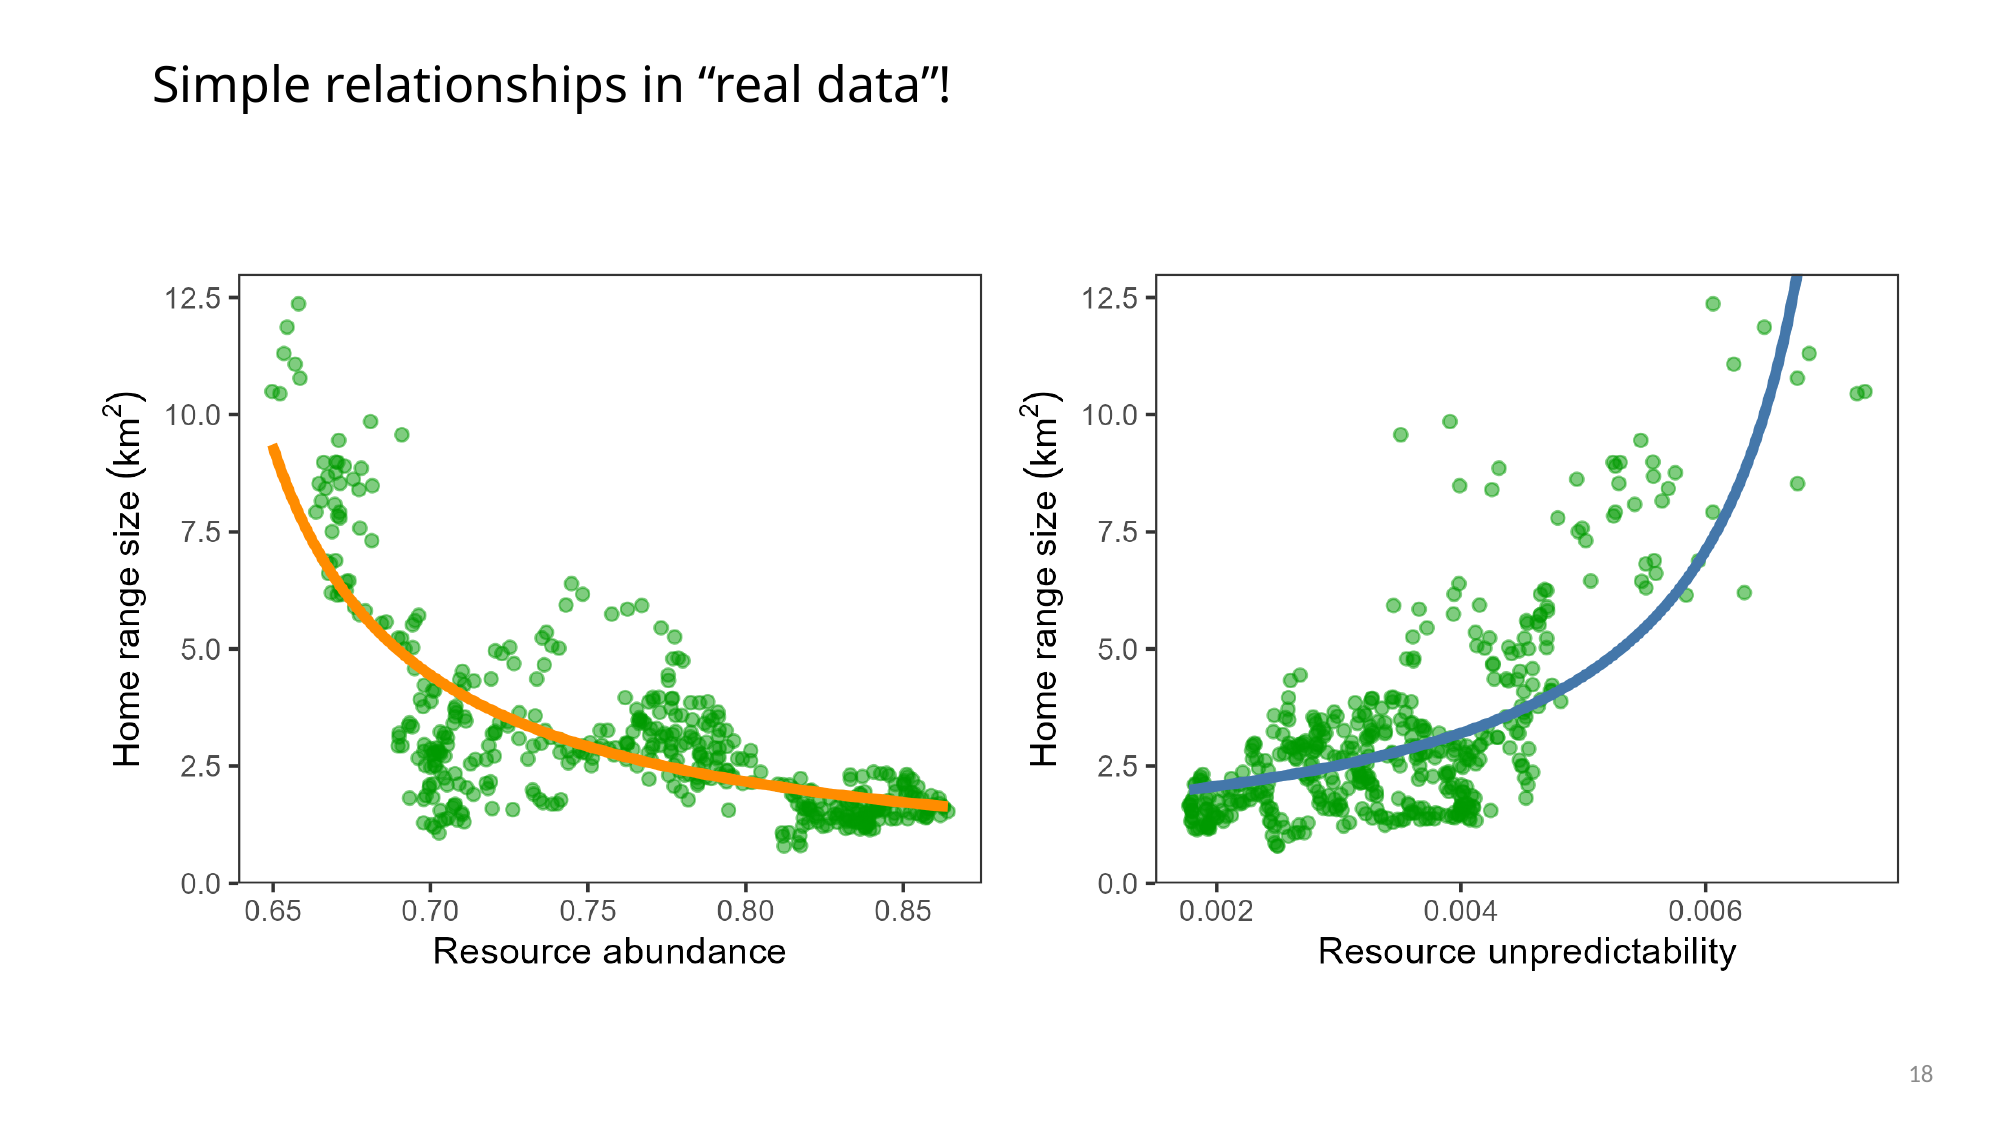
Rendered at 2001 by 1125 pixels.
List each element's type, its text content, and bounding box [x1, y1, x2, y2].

title Simple relationships in “real data”! [137, 59, 1863, 112]
slide_number 18 [1830, 1042, 1949, 1103]
picture [83, 255, 1917, 990]
